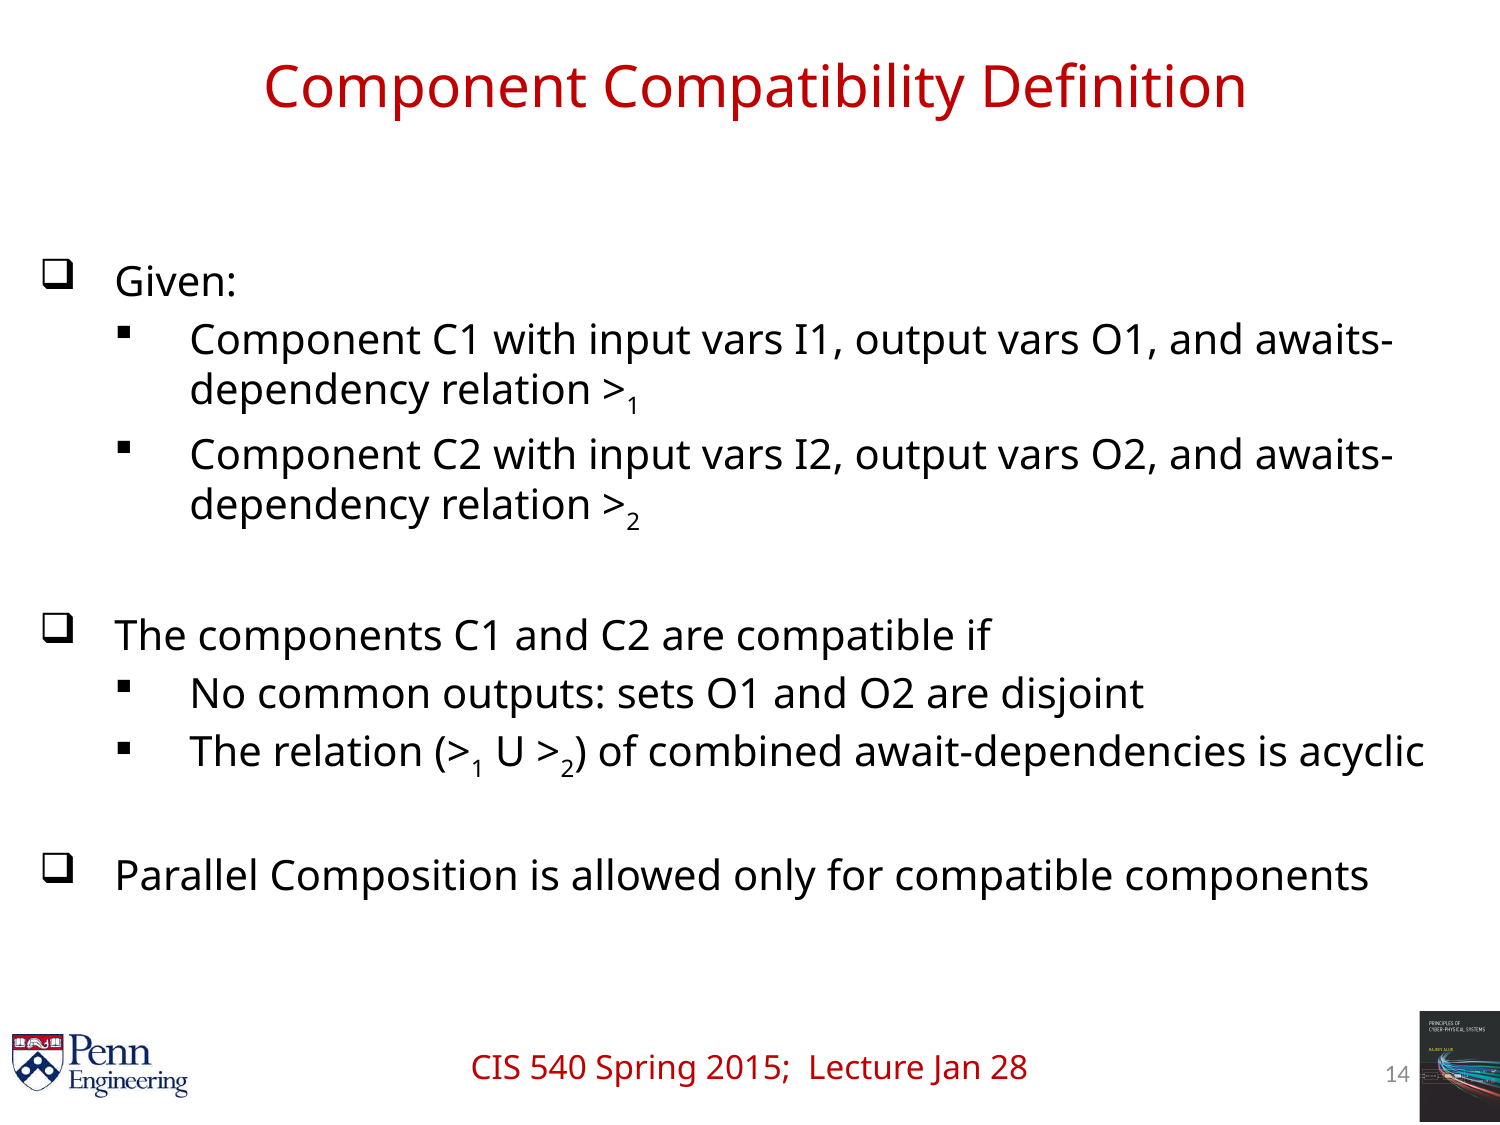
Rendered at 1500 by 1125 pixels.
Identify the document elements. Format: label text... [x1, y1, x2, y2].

text_box Given: Component C1 with input vars I1, output vars O1, and awaits-dependency relation >1 Component C2 with input vars I2, output vars O2, and awaits-dependency relation >2 The components C1 and C2 are compatible if No common outputs: sets O1 and O2 are disjoint The relation (>1 U >2) of combined await-dependencies is acyclic Parallel Composition is allowed only for compatible components [24, 246, 1500, 900]
title Component Compatibility Definition [112, 24, 1400, 143]
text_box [0, 1007, 1500, 1125]
